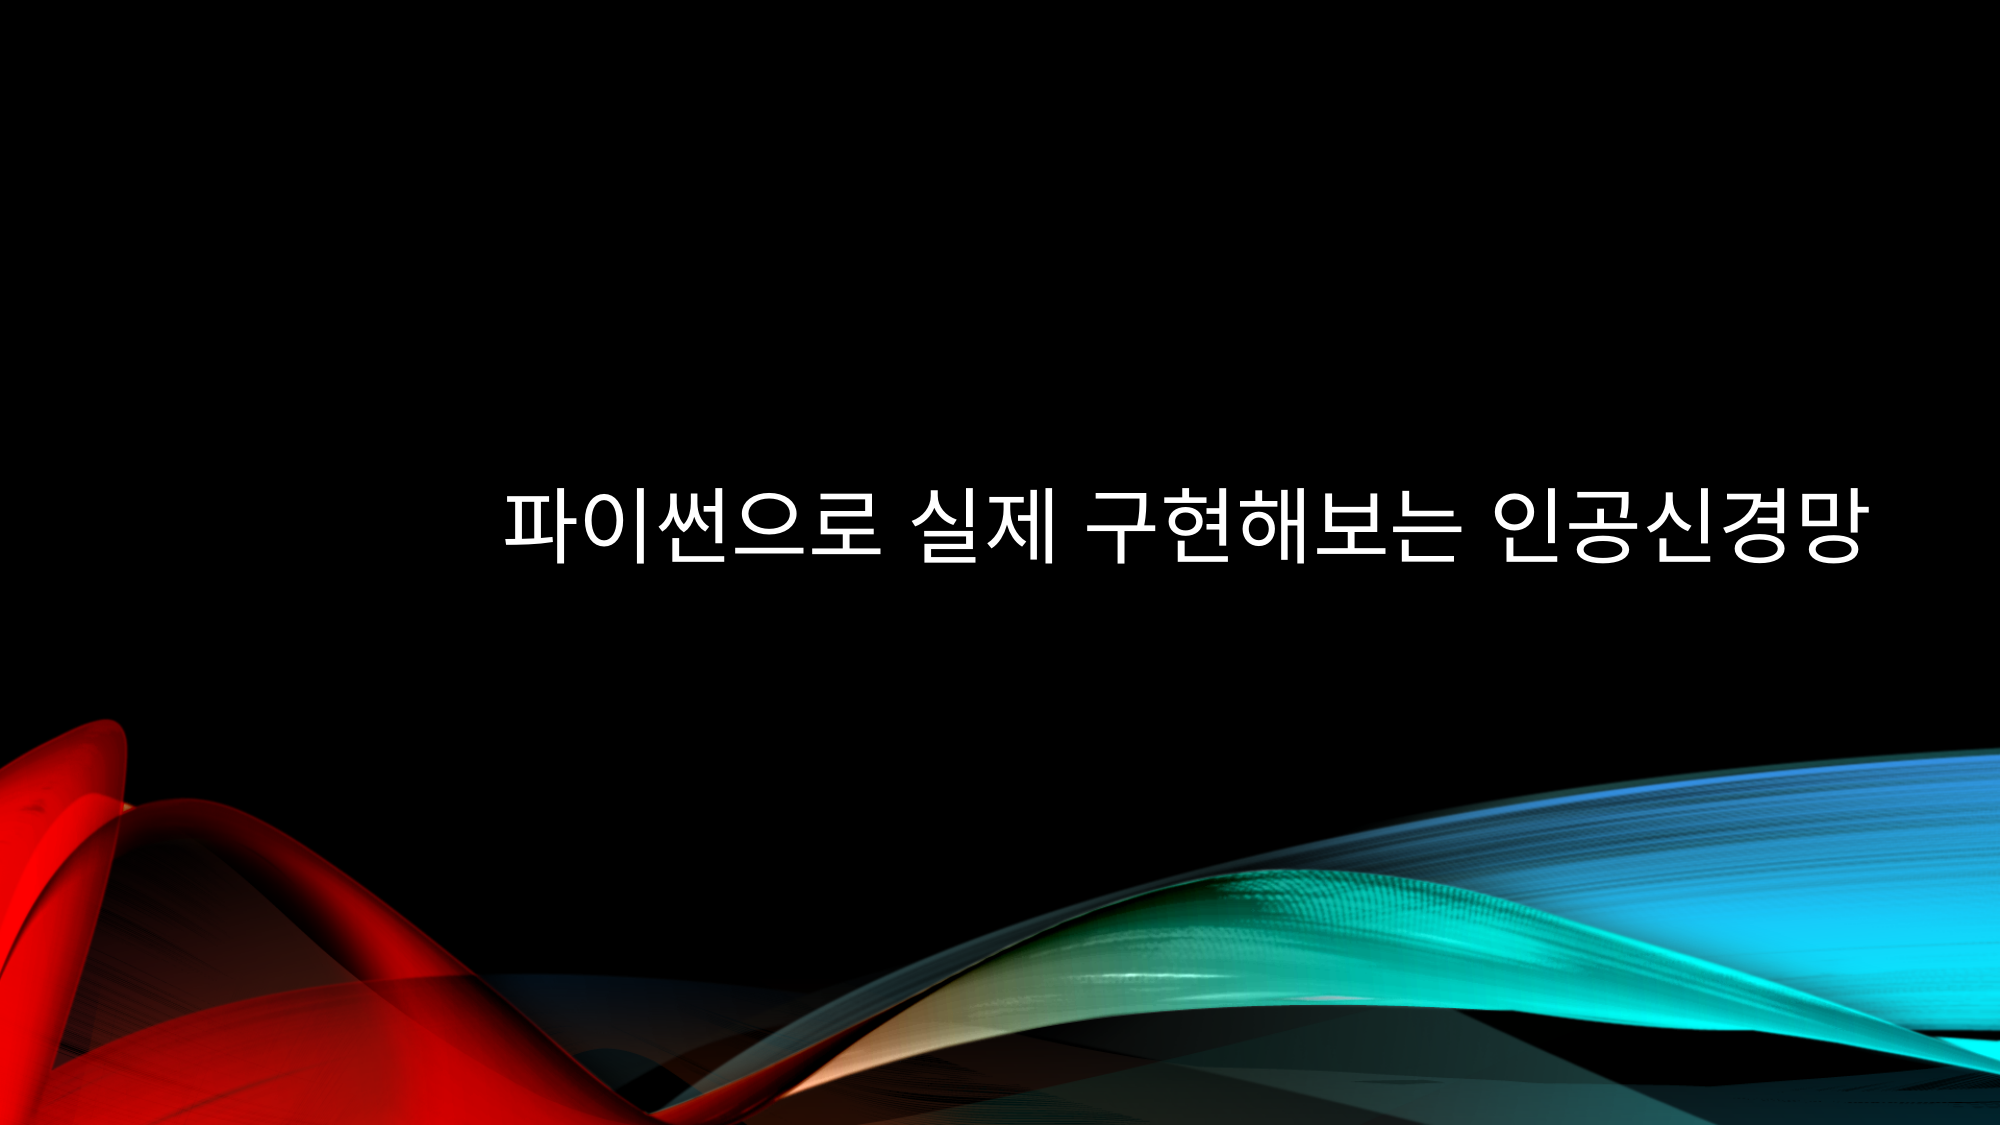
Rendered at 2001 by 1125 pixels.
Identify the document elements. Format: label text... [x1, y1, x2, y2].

title 파이썬으로 실제 구현해보는 인공신경망 [112, 123, 1888, 584]
picture [0, 717, 2000, 1125]
